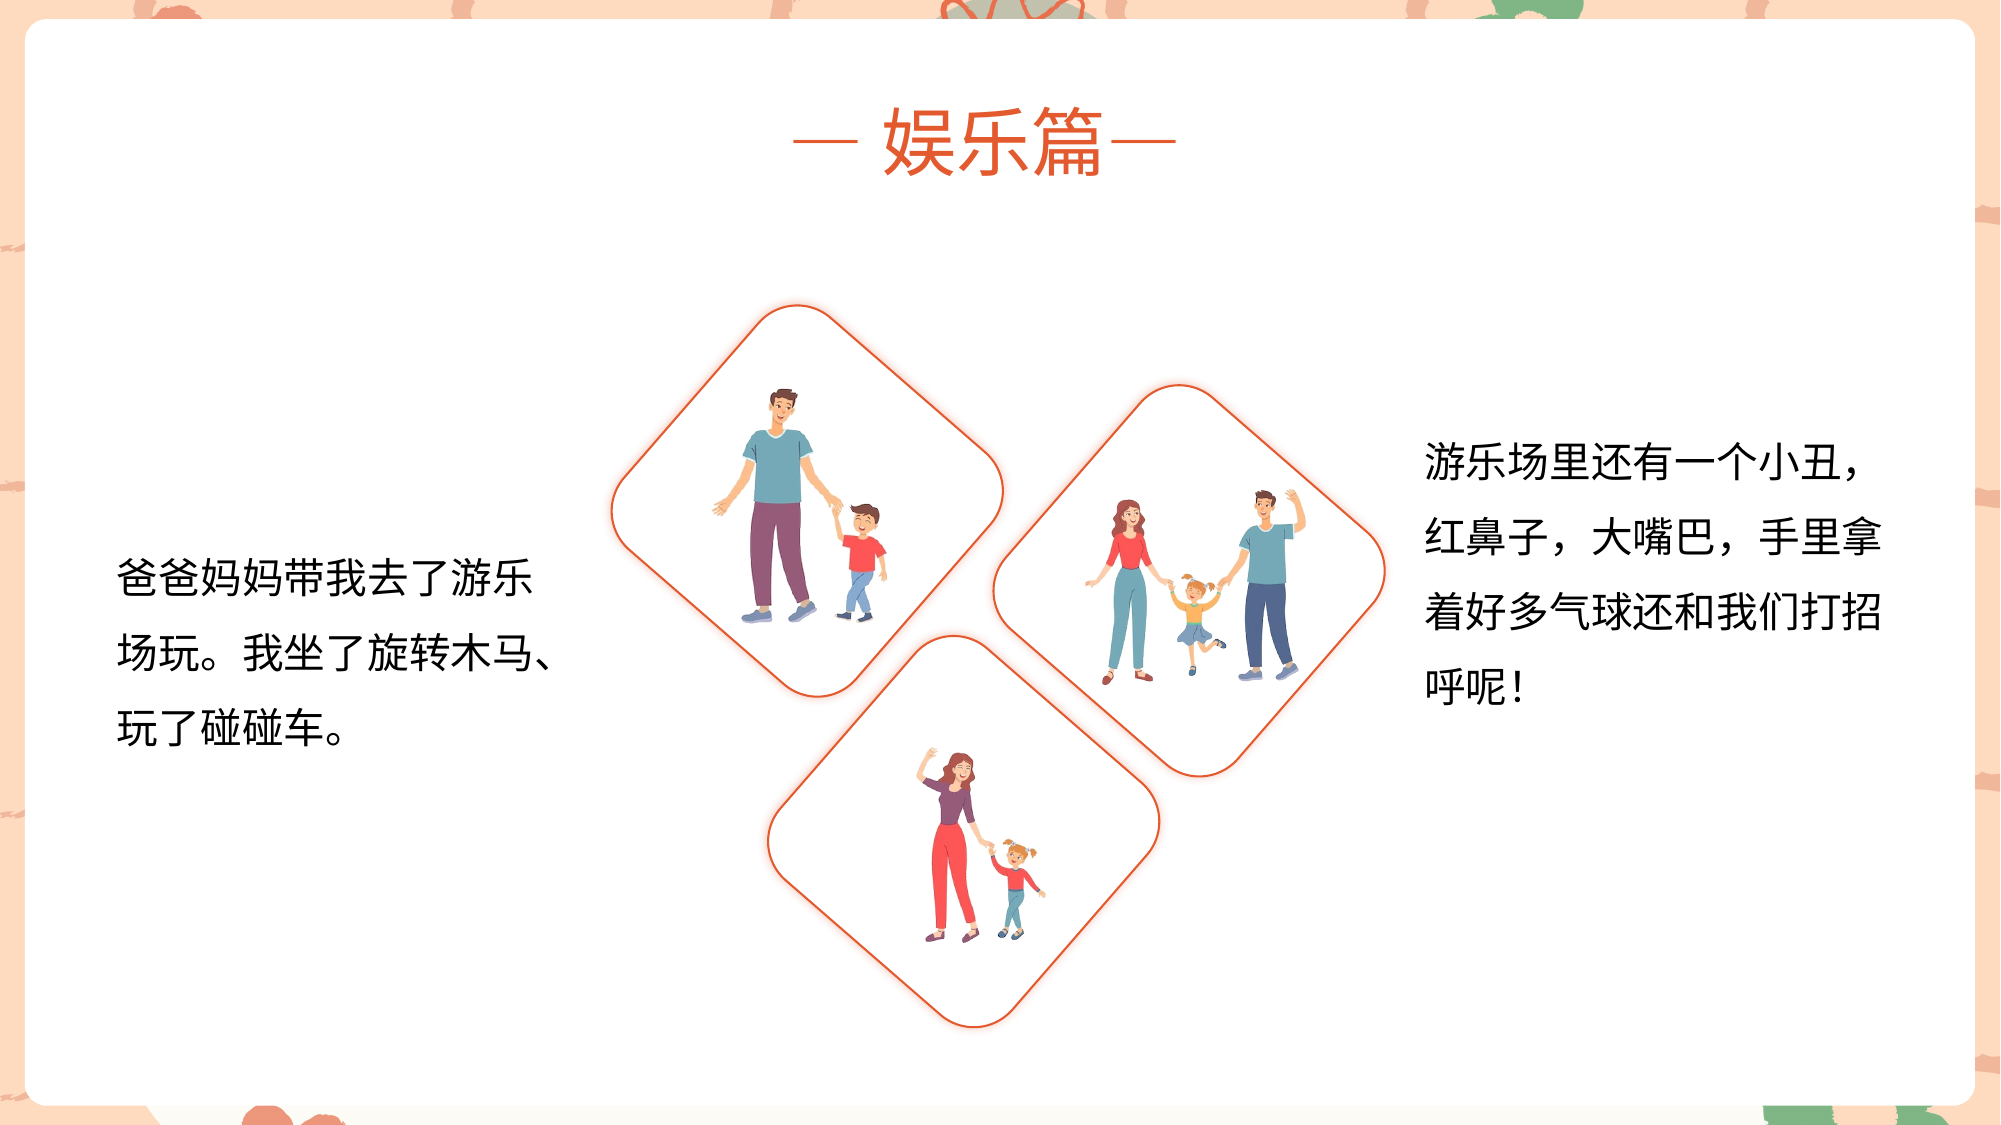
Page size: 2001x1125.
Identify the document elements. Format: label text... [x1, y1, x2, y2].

text_box [1088, 384, 1287, 461]
text_box [920, 394, 1004, 608]
text_box [992, 465, 1297, 778]
text_box [767, 634, 1161, 1029]
text_box [727, 304, 878, 357]
text_box [1333, 501, 1386, 651]
text_box 游乐场里还有一个小丑，红鼻子，大嘴巴，手里拿着好多气球还和我们打招呼呢！ [1409, 403, 1908, 719]
text_box [737, 645, 887, 698]
picture [0, 0, 2001, 1125]
text_box 爸爸妈妈带我去了游乐场玩。我坐了旋转木马、玩了碰碰车。 [102, 519, 575, 759]
text_box [610, 394, 695, 609]
text_box —娱乐篇— [773, 87, 1227, 193]
